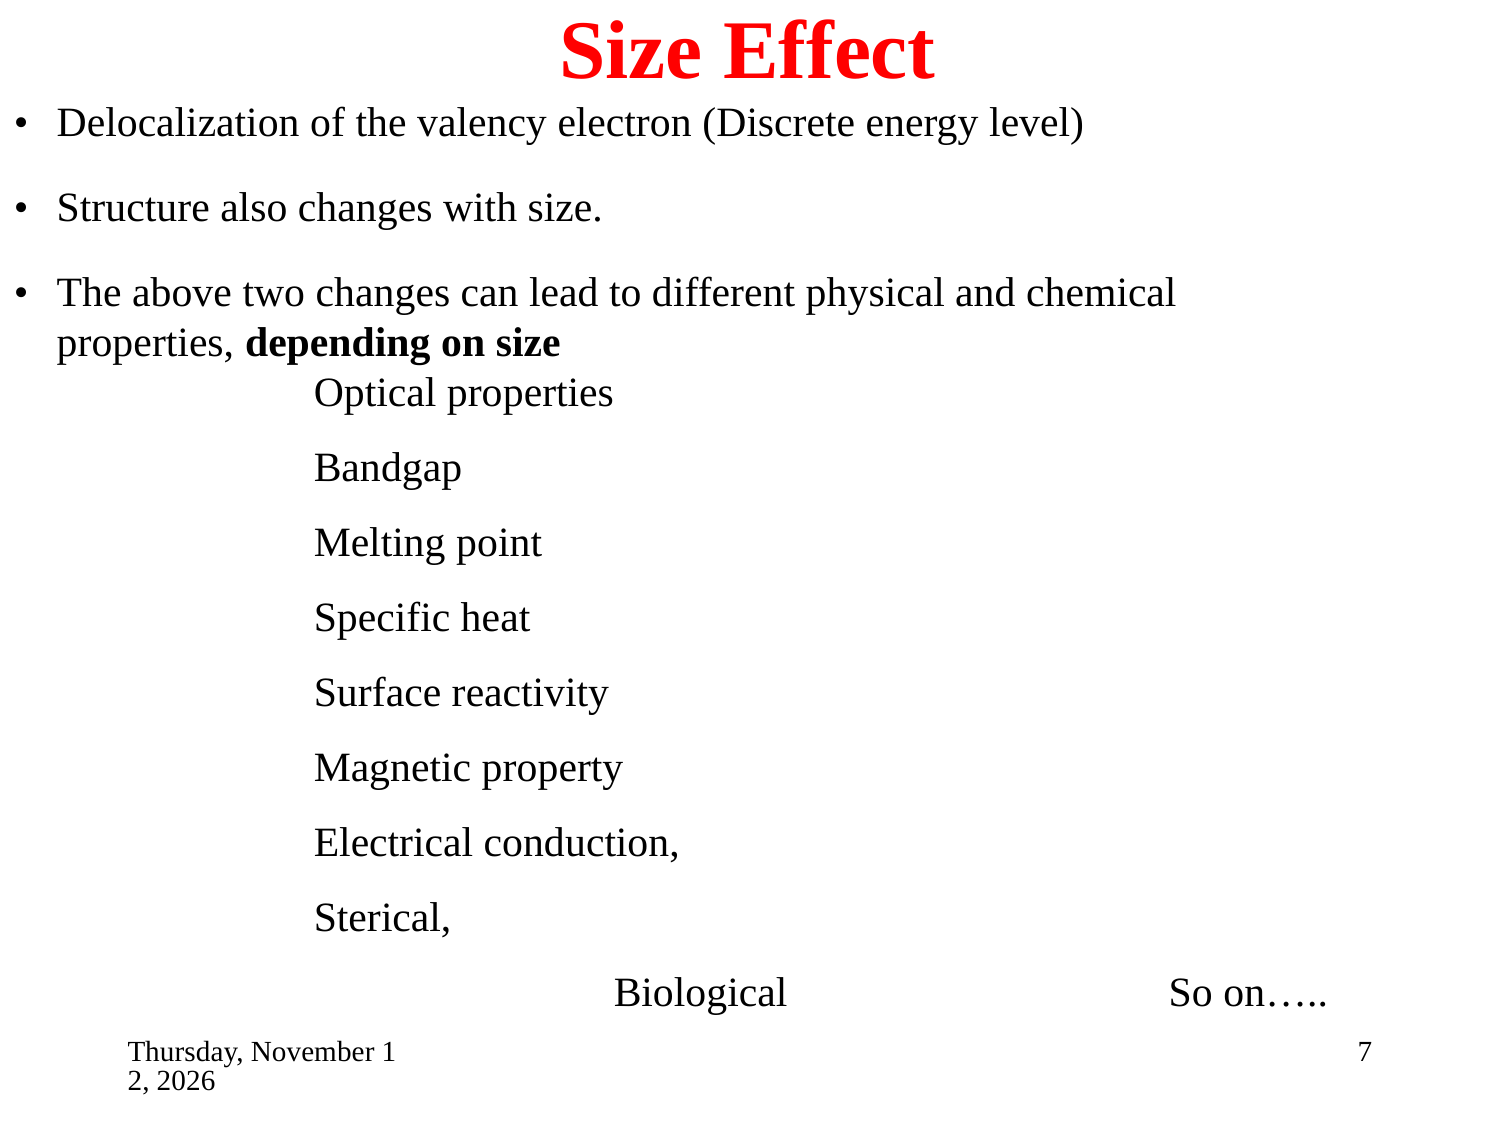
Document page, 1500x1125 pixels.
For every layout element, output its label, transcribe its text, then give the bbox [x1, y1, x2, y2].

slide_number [112, 1024, 426, 1101]
slide_number 7 [1074, 1024, 1388, 1101]
text_box Size Effect [544, 0, 952, 103]
text_box • Delocalization of the valency electron (Discrete energy level) • Structure also changes with size. • The above two changes can lead to different physical and chemical properties, depending on size Optical properties Bandgap Melting point Specific heat Surface reactivity Magnetic property Electrical conduction, Sterical, Biological So on….. [0, 87, 1456, 1022]
